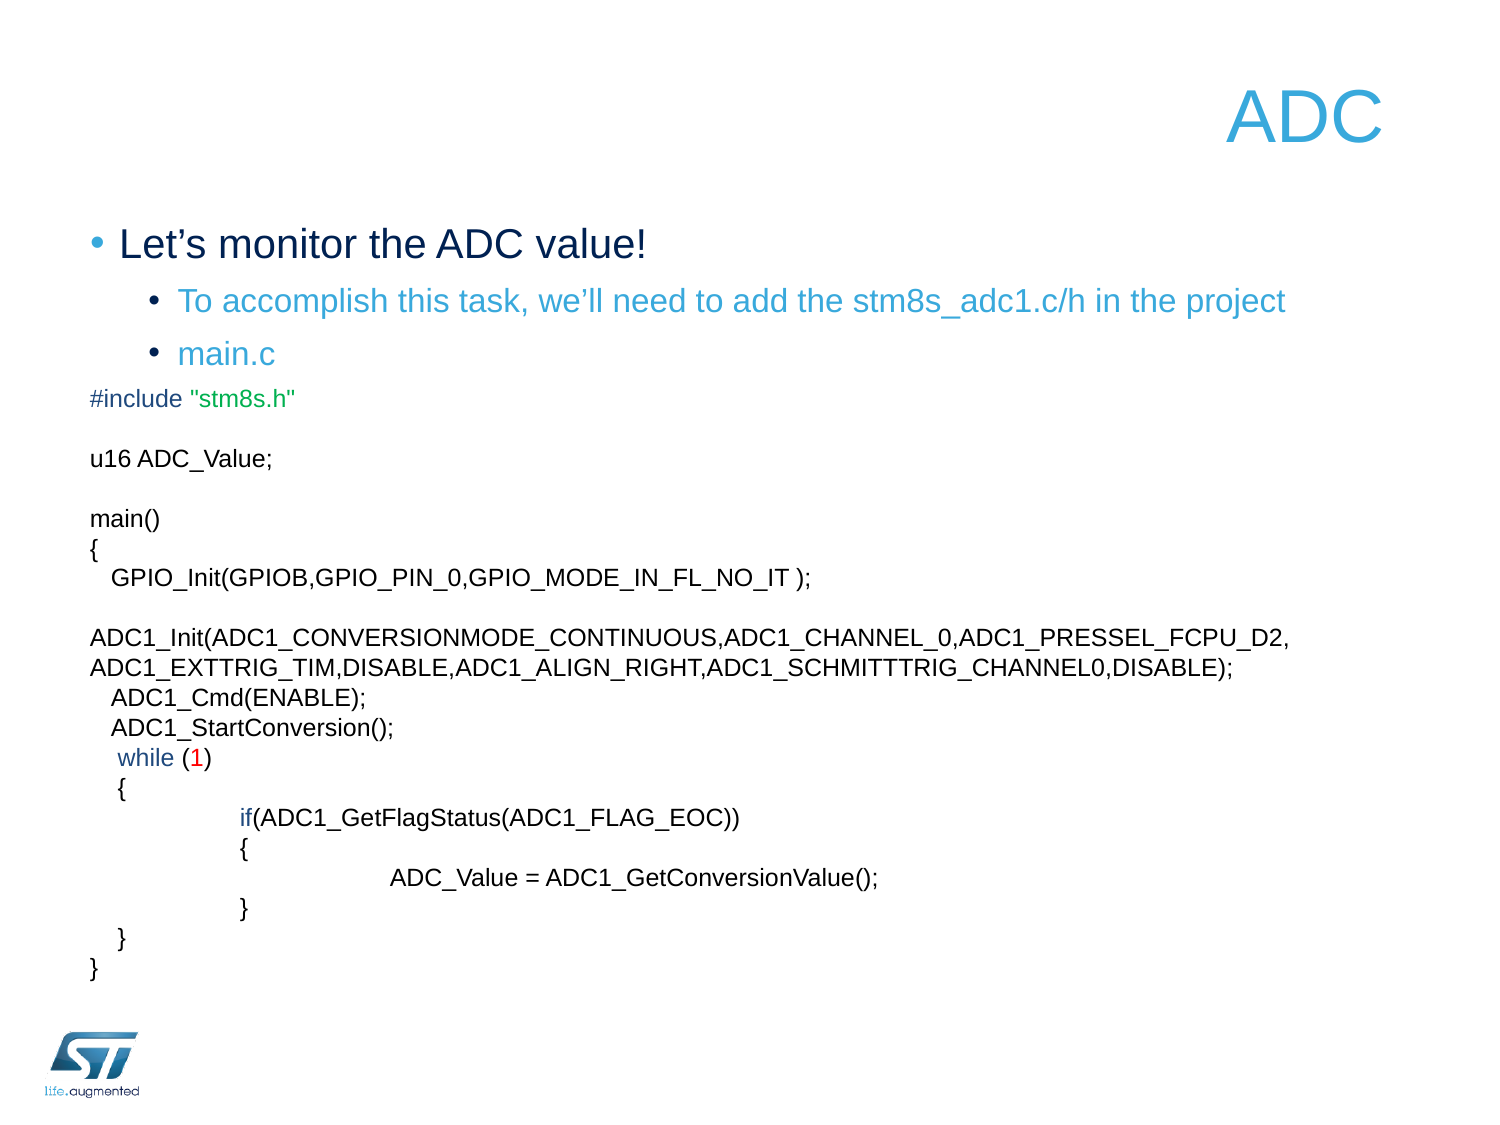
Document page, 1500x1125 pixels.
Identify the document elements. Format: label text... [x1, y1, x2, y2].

title ADC [75, 19, 1400, 207]
list Let’s monitor the ADC value! To accomplish this task, we’ll need to add the stm8s_adc1.c/h in the project main.c To monitor de ADC_Value variable, select it under debug and use the quick watch feature, once enable, right-click in the green area and change it to Read/Write On Fly, the screen selection will turn yellow [75, 209, 1425, 1125]
text_box #include "stm8s.h" u16 ADC_Value; main() { GPIO_Init(GPIOB,GPIO_PIN_0,GPIO_MODE_IN_FL_NO_IT ); ADC1_Init(ADC1_CONVERSIONMODE_CONTINUOUS,ADC1_CHANNEL_0,ADC1_PRESSEL_FCPU_D2, ADC1_EXTTRIG_TIM,DISABLE,ADC1_ALIGN_RIGHT,ADC1_SCHMITTTRIG_CHANNEL0,DISABLE); ADC1_Cmd(ENABLE); ADC1_StartConversion(); while (1) { if(ADC1_GetFlagStatus(ADC1_FLAG_EOC)) { ADC_Value = ADC1_GetConversionValue(); } } } [75, 374, 1325, 989]
picture [37, 1022, 75, 1104]
